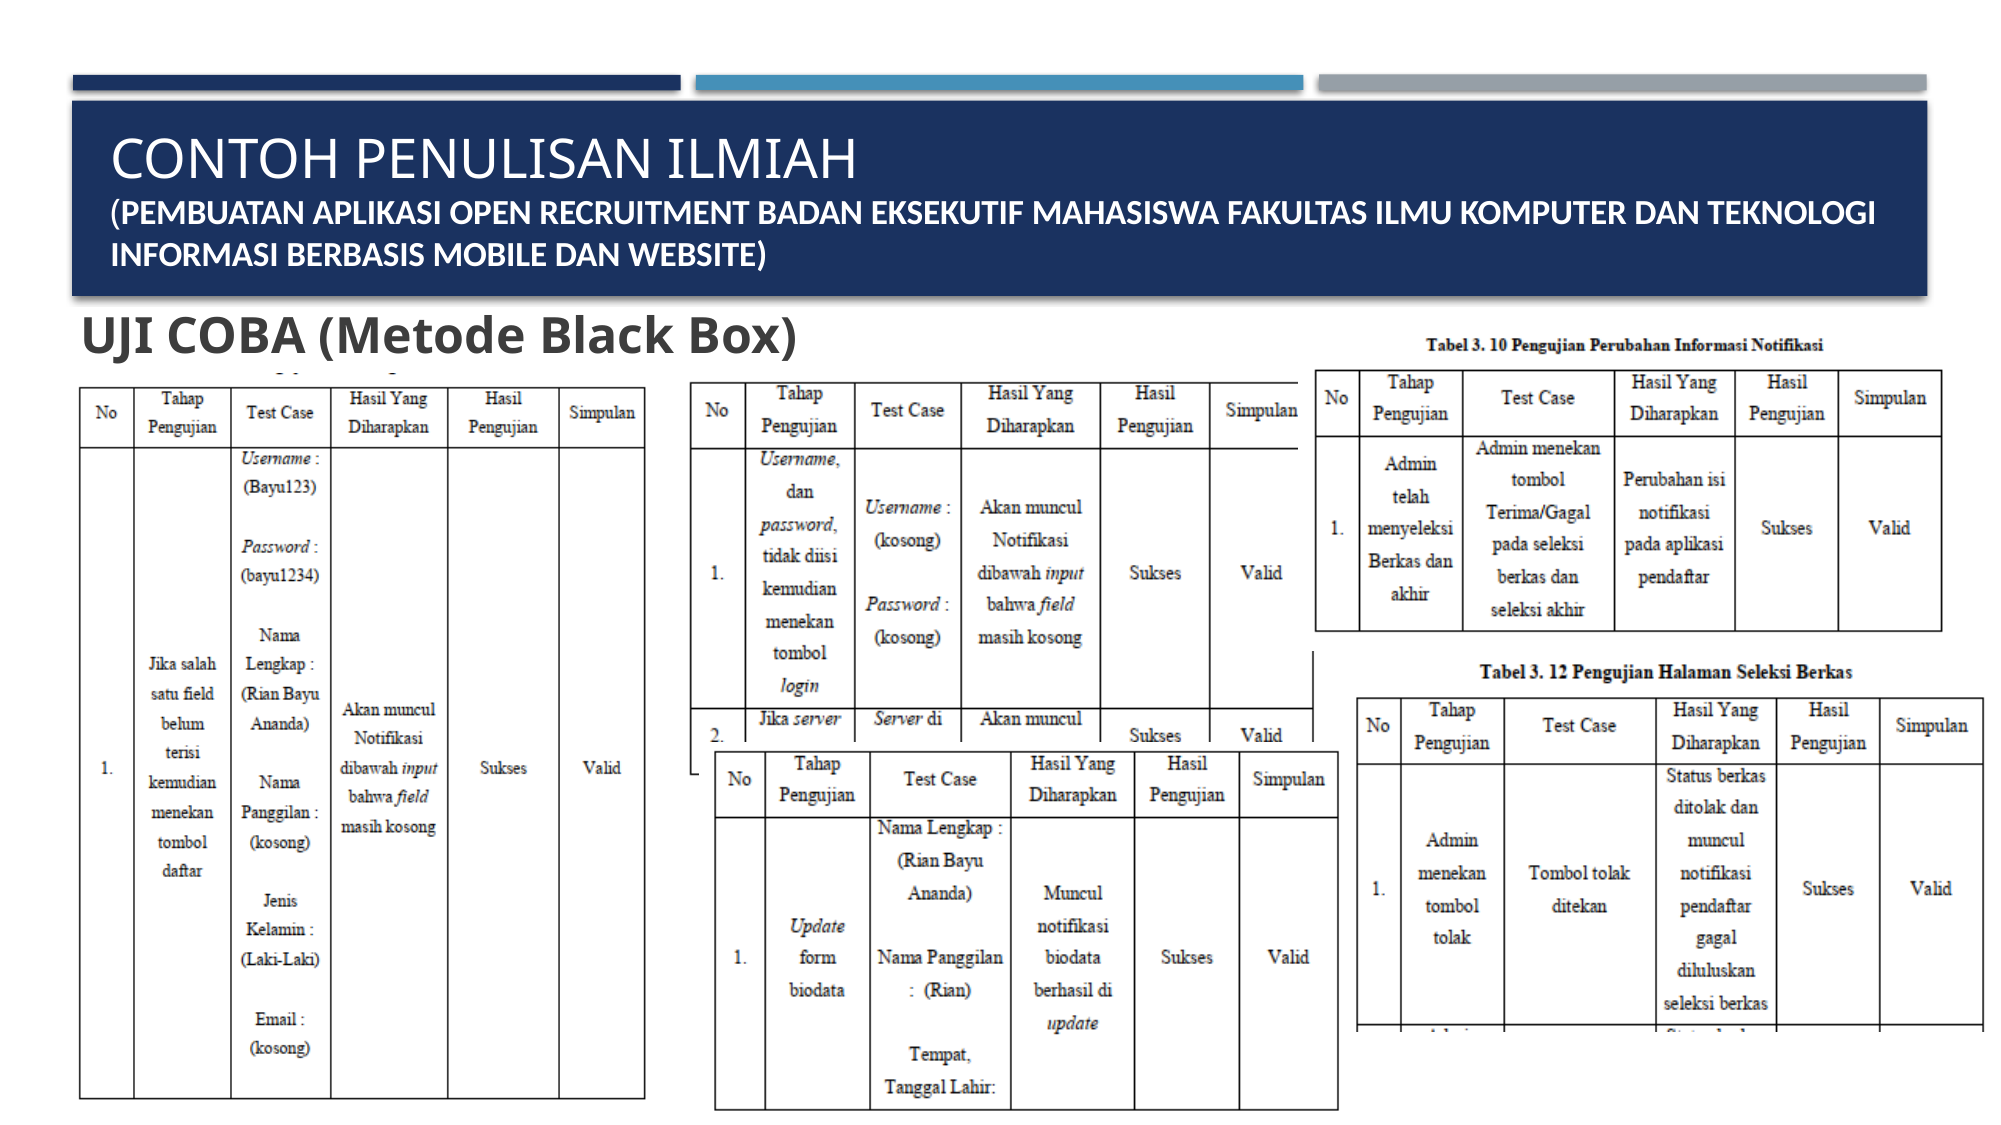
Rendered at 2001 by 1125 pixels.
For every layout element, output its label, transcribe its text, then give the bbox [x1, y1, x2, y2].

picture [672, 326, 1992, 1125]
picture [64, 372, 658, 1111]
title CONTOH PENULISAN ILMIAH (PEMBUATAN APLIKASI OPEN RECRUITMENT BADAN EKSEKUTIF MAHASISWA FAKULTAS ILMU KOMPUTER DAN TEKNOLOGI INFORMASI BERBASIS MOBILE DAN WEBSITE) [95, 115, 1905, 282]
list UJI COBA (Metode Black Box) [65, 292, 919, 374]
